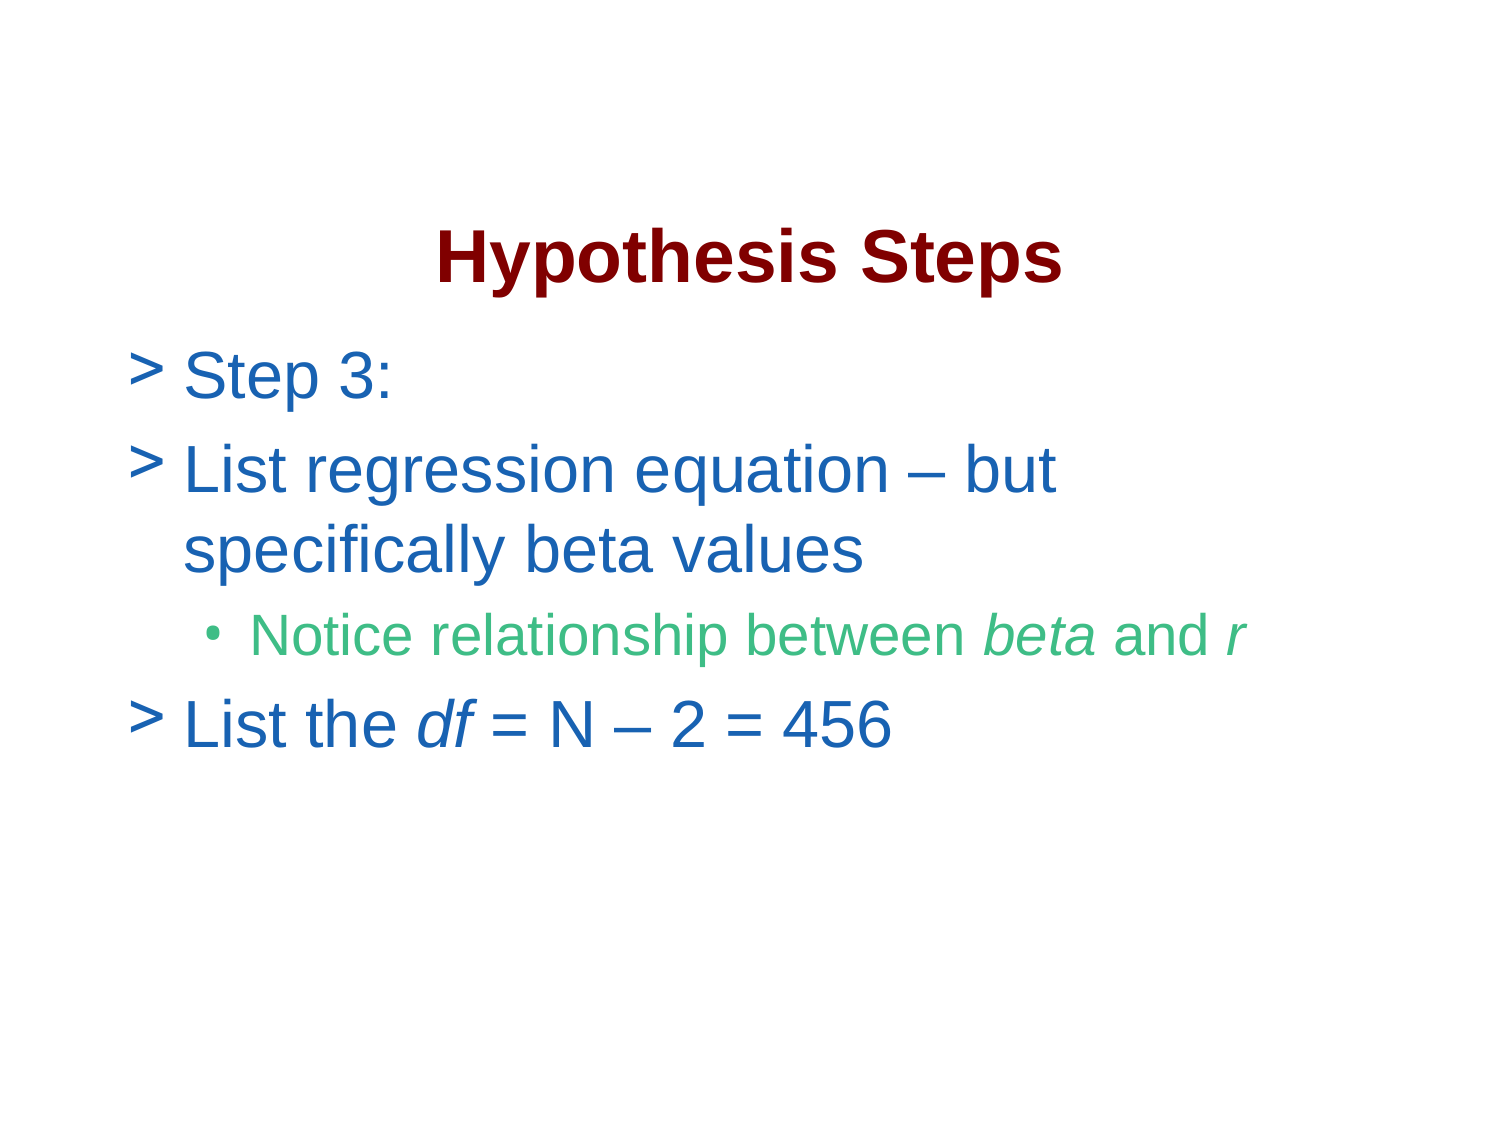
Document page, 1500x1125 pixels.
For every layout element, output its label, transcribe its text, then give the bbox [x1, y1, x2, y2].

title Hypothesis Steps [112, 200, 1388, 288]
list Step 3: List regression equation – but specifically beta values Notice relationship between beta and r List the df = N – 2 = 456 [112, 324, 1388, 1000]
